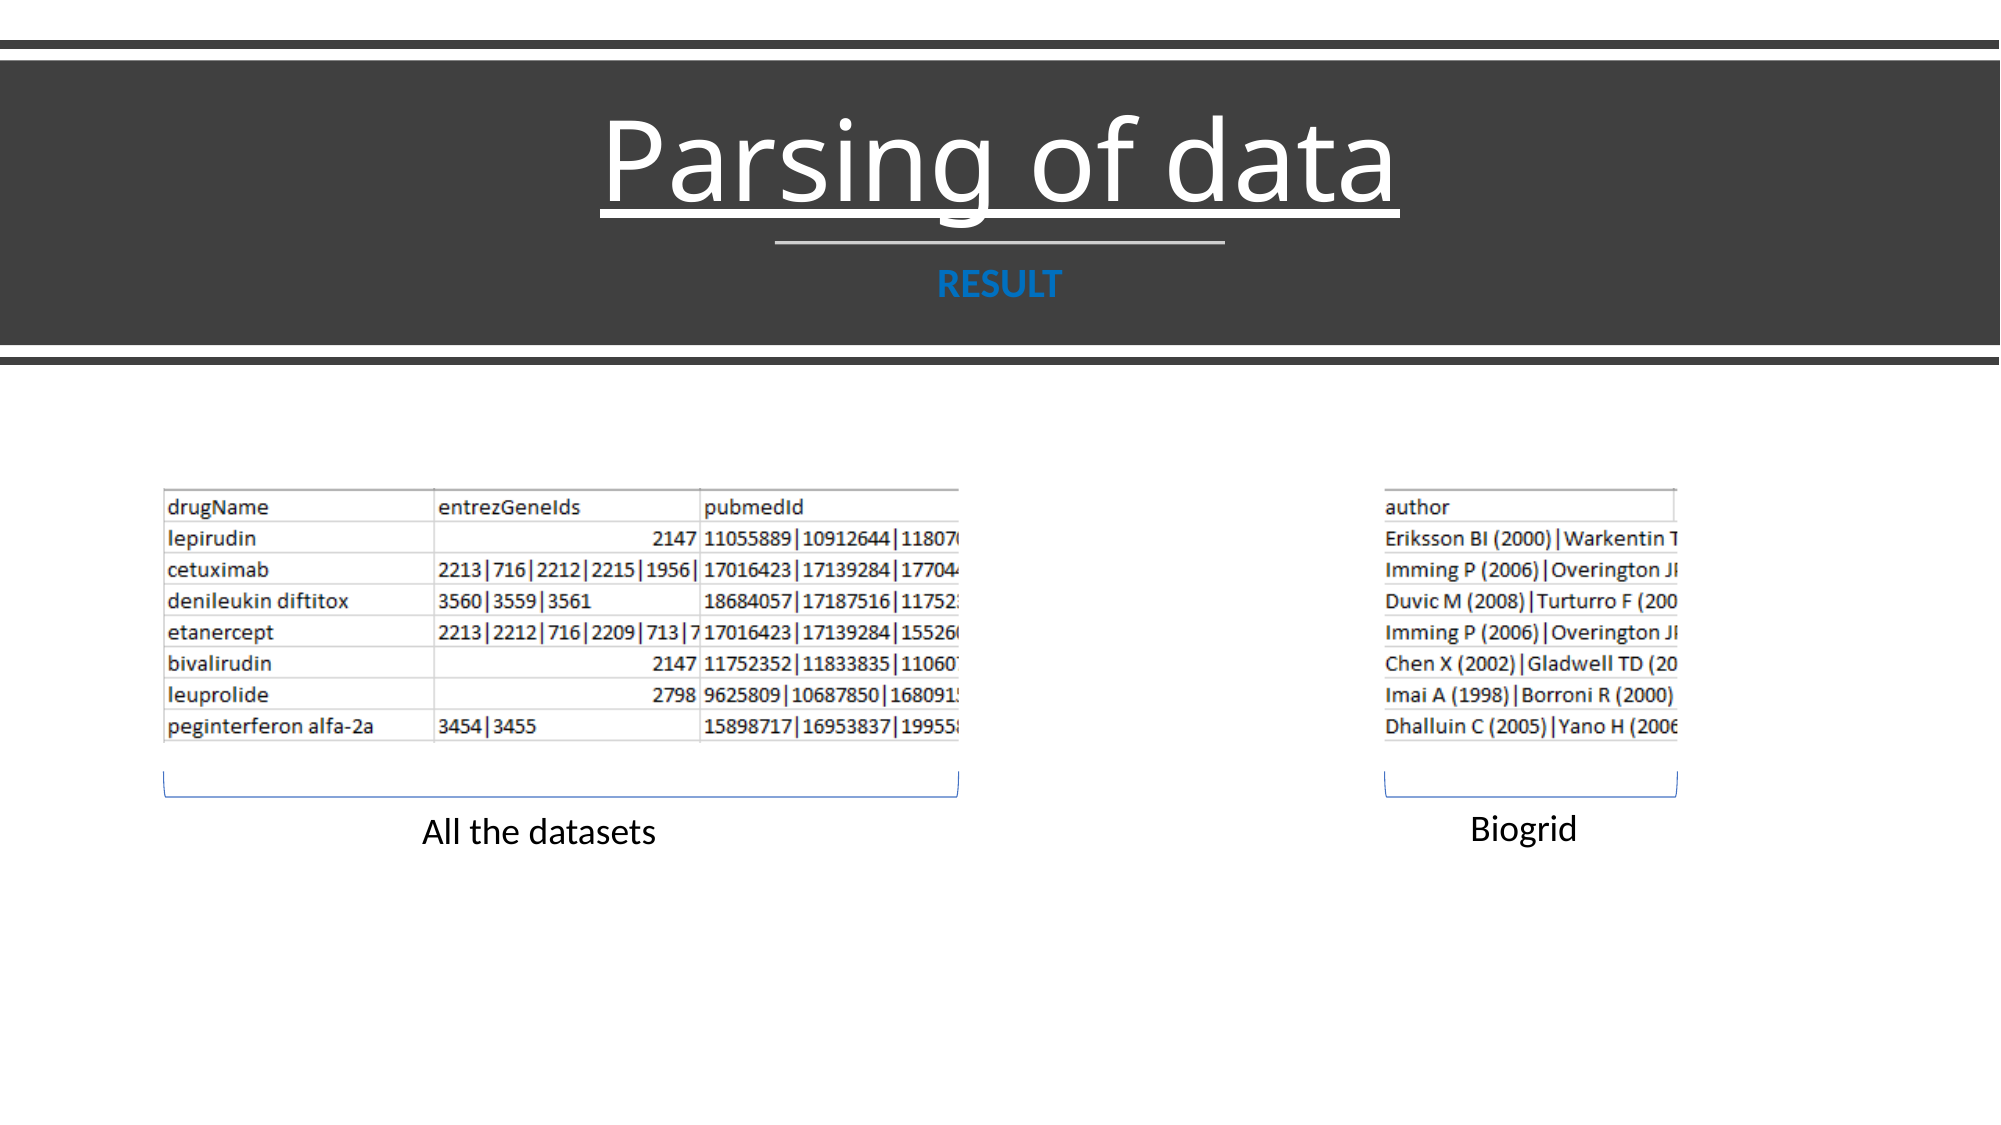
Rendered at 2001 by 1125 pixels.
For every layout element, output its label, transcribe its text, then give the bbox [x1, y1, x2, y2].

picture [163, 488, 959, 744]
text_box RESULT [249, 253, 1750, 323]
picture [1384, 488, 1678, 744]
text_box Biogrid [1455, 796, 1900, 857]
text_box [162, 771, 960, 798]
text_box [1384, 771, 1678, 798]
text_box All the datasets [407, 799, 851, 860]
title Parsing of data [86, 80, 1914, 233]
text_box [0, 59, 2000, 346]
